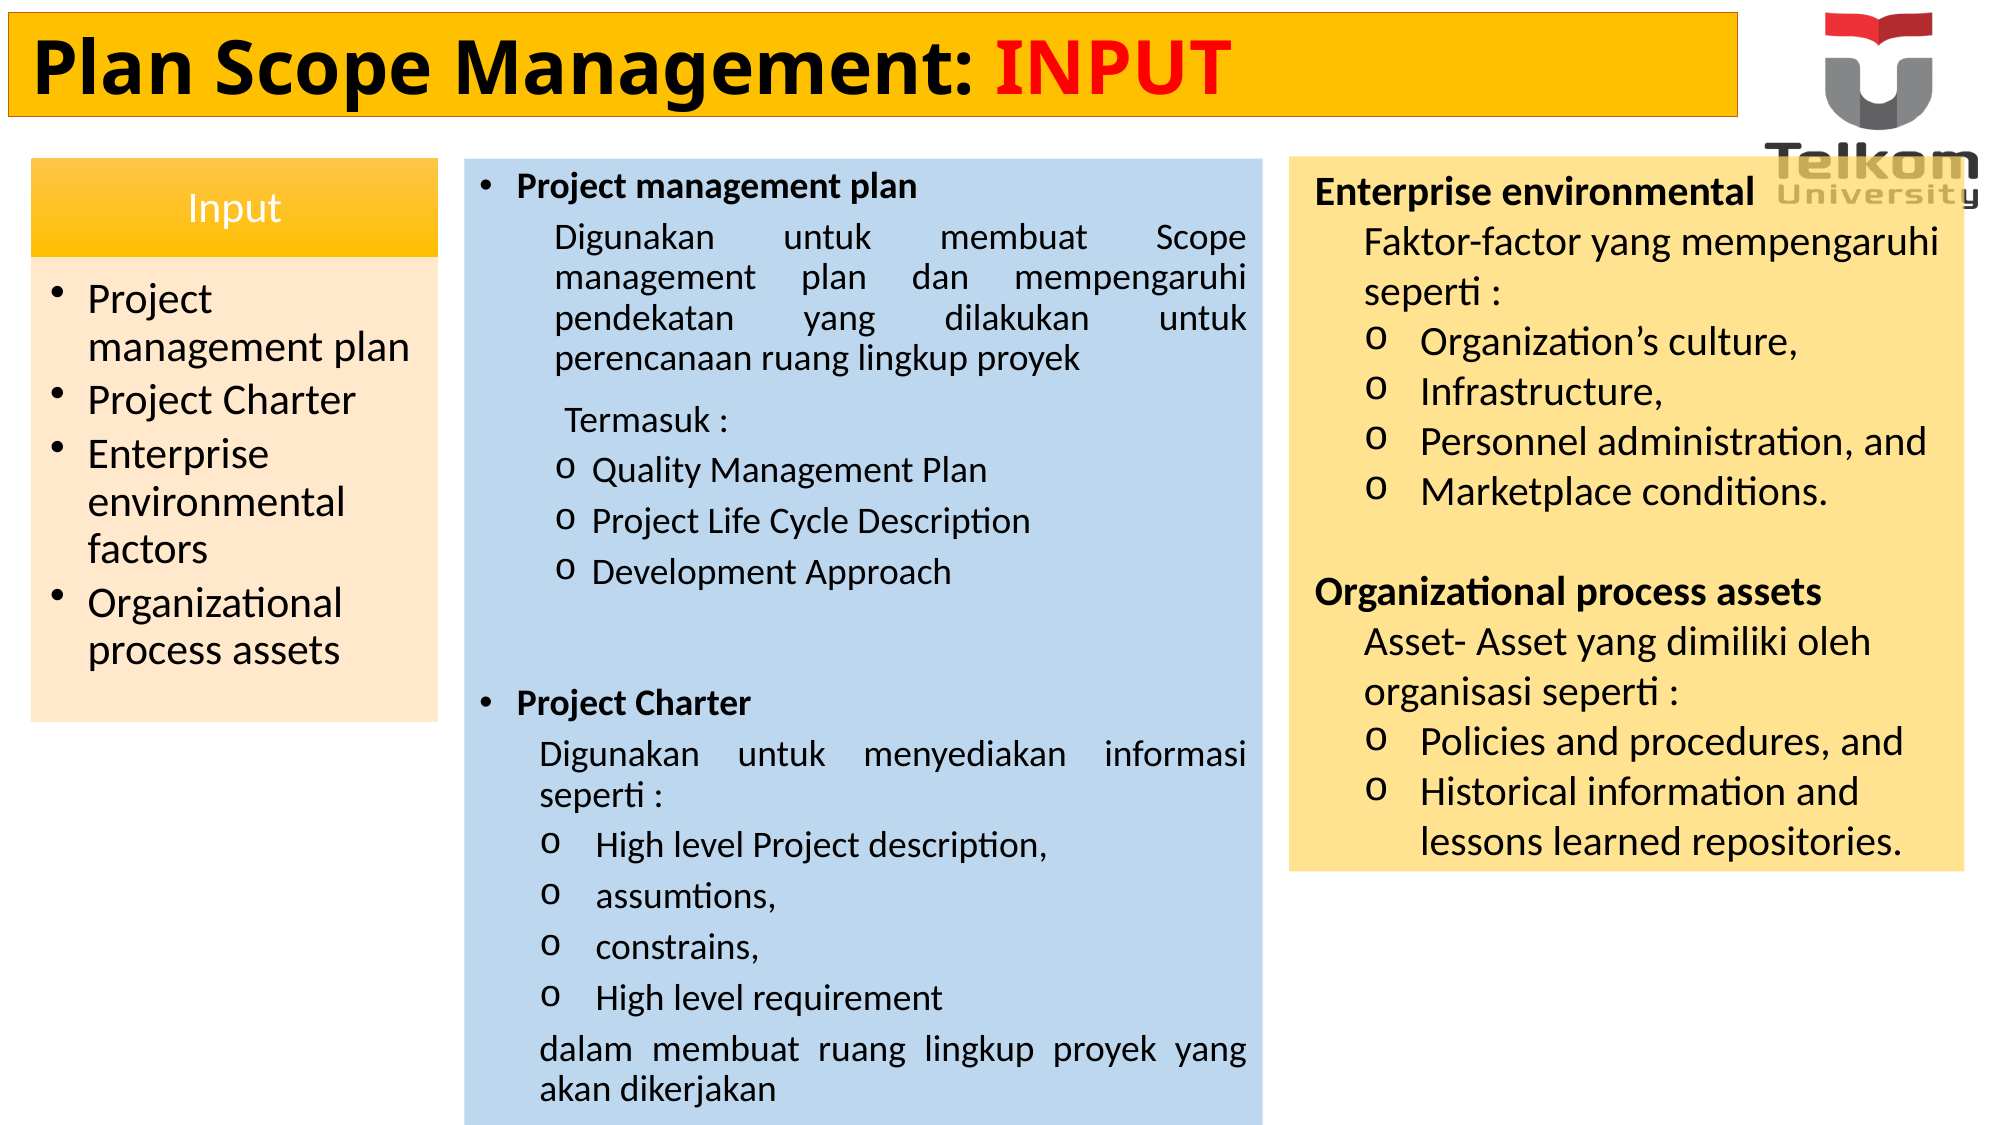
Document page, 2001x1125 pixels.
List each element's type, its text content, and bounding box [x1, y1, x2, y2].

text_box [31, 257, 438, 722]
list Project management plan Digunakan untuk membuat Scope management plan dan mempengaruhi pendekatan yang dilakukan untuk perencanaan ruang lingkup proyek Termasuk : Quality Management Plan Project Life Cycle Description Development Approach Project Charter Digunakan untuk menyediakan informasi seperti : High level Project description, assumtions, constrains, High level requirement dalam membuat ruang lingkup proyek yang akan dikerjakan [464, 158, 1263, 1125]
text_box Enterprise environmental Faktor-factor yang mempengaruhi seperti : Organization’s culture, Infrastructure, Personnel administration, and Marketplace conditions. Organizational process assets Asset- Asset yang dimiliki oleh organisasi seperti : Policies and procedures, and Historical information and lessons learned repositories. [1289, 156, 1965, 872]
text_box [31, 158, 438, 257]
text_box Plan Scope Management: INPUT [8, 12, 1738, 117]
picture [1764, 12, 1978, 209]
